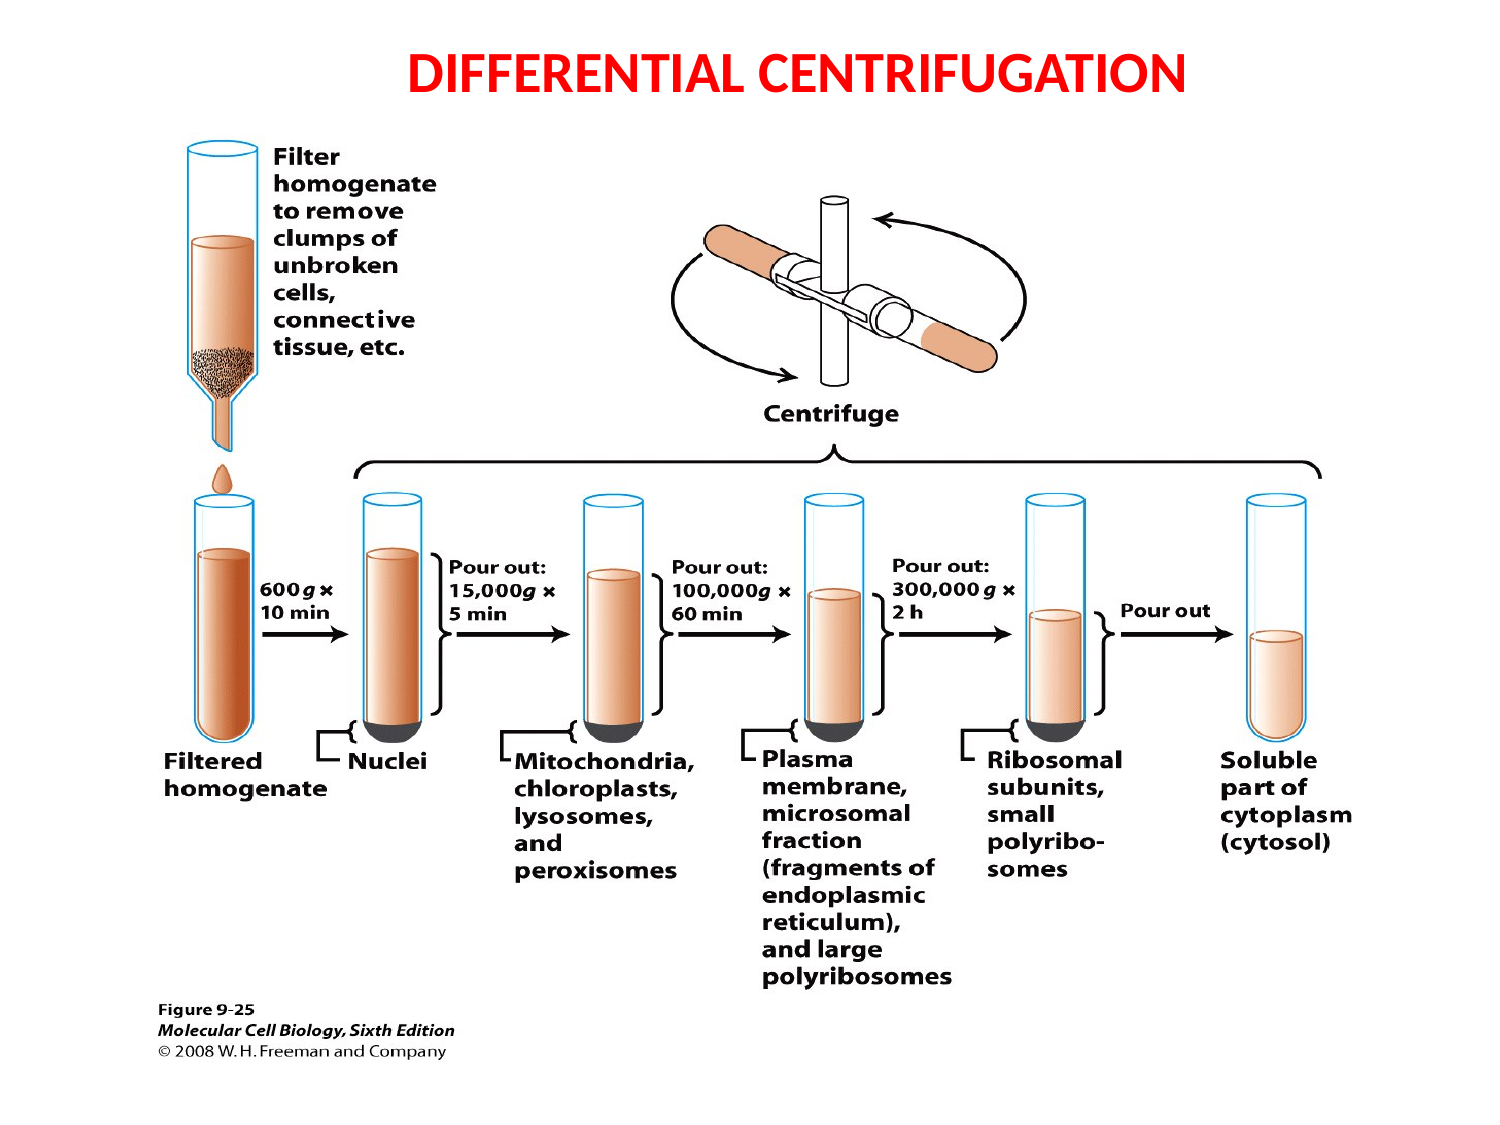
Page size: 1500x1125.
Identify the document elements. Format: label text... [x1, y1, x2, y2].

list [149, 133, 1363, 1063]
text_box DIFFERENTIAL CENTRIFUGATION [392, 26, 1203, 112]
